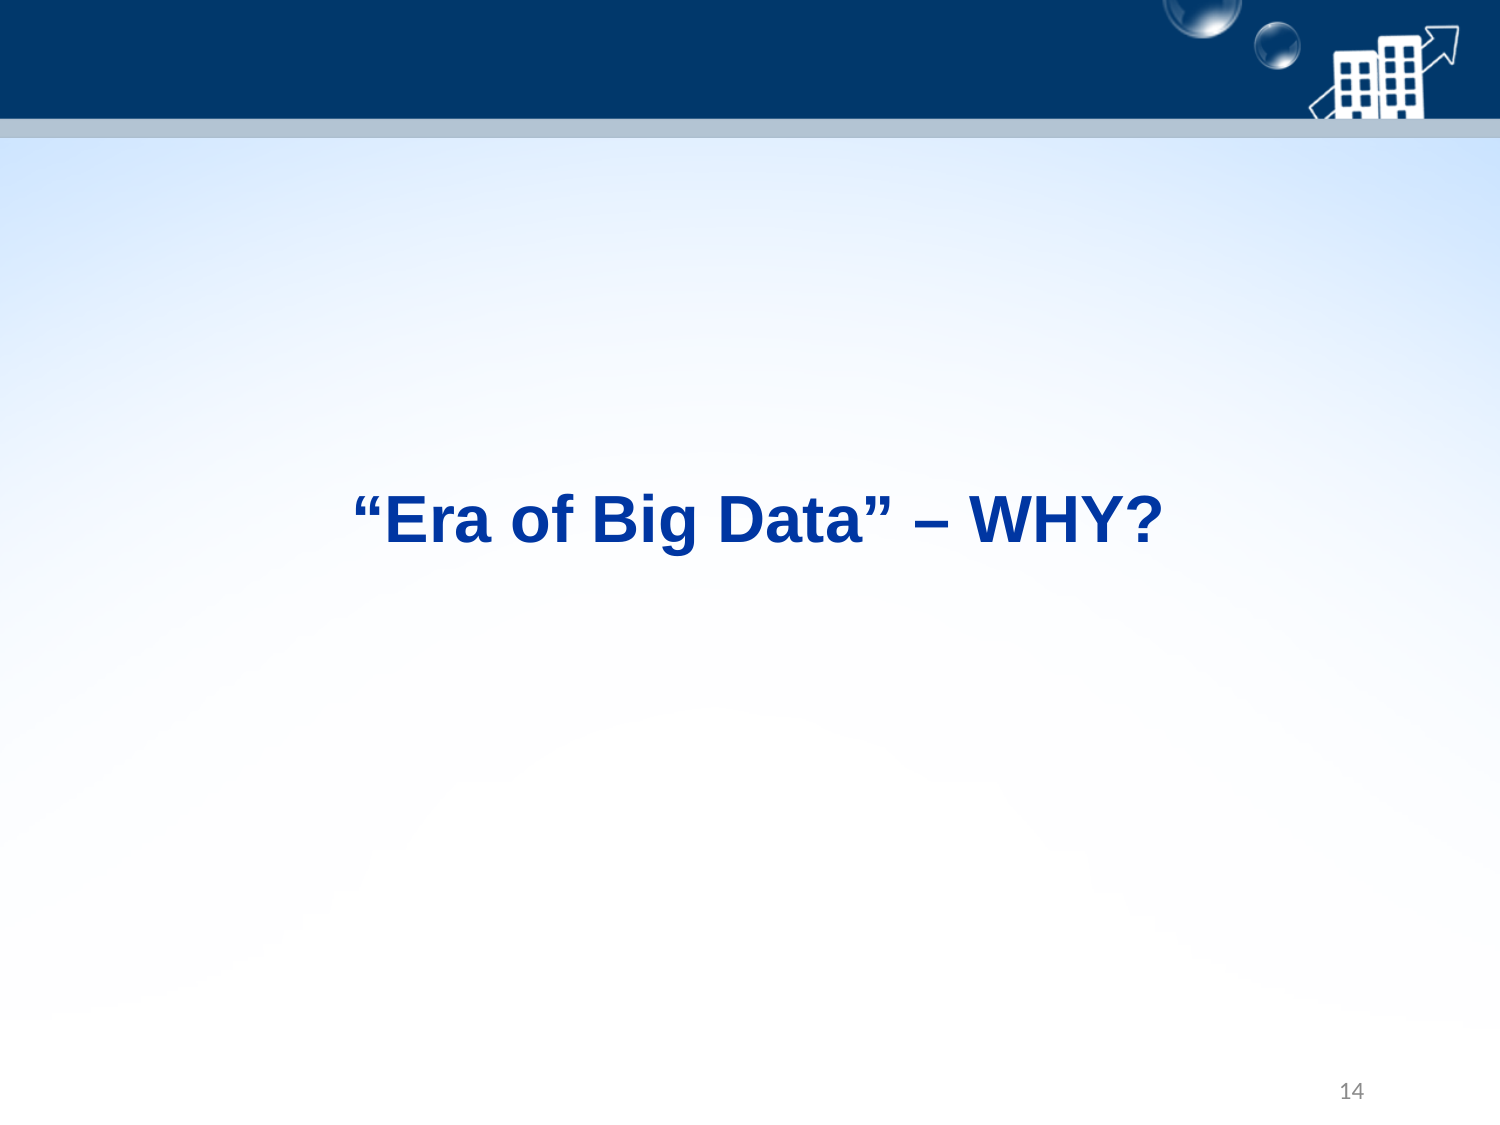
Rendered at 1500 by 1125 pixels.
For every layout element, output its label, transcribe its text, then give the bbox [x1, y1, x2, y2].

slide_number 14 [1218, 1059, 1380, 1120]
title “Era of Big Data” – WHY? [41, 468, 1477, 688]
picture [0, 0, 1500, 1125]
